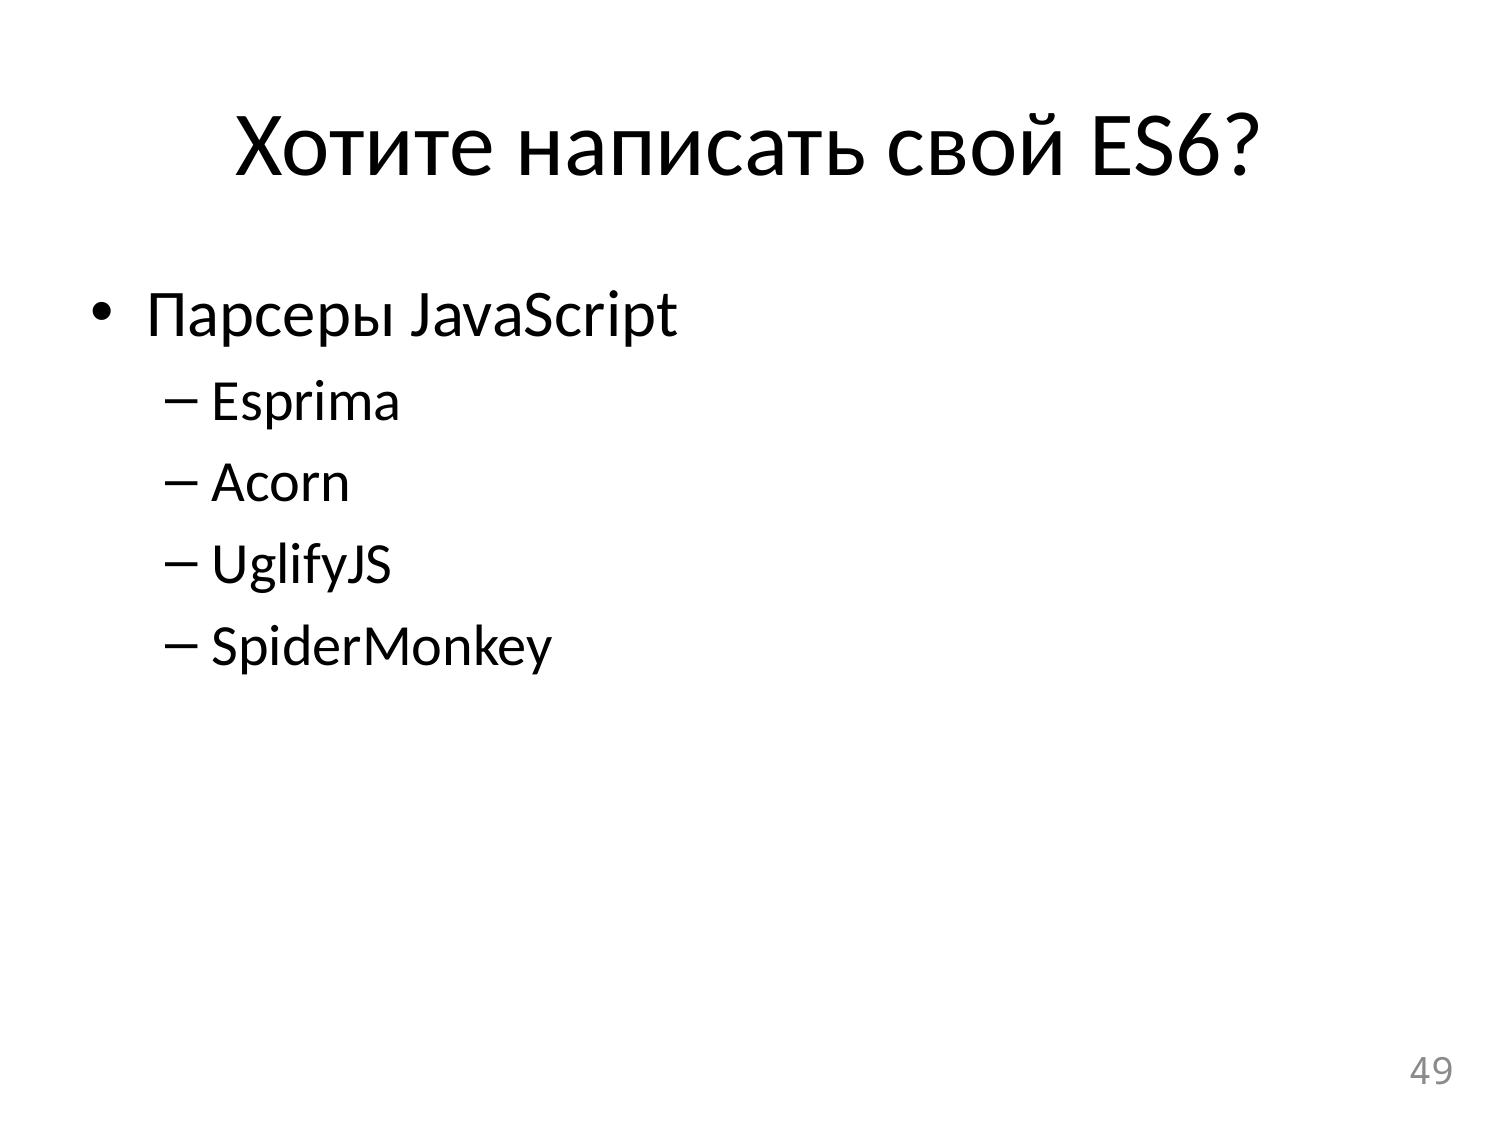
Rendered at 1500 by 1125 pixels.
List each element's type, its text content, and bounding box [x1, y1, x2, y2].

title Хотите написать свой ES6? [75, 45, 1425, 233]
list Парсеры JavaScript Esprima Acorn UglifyJS SpiderMonkey [75, 262, 1425, 1005]
slide_number 49 [1118, 1042, 1469, 1103]
